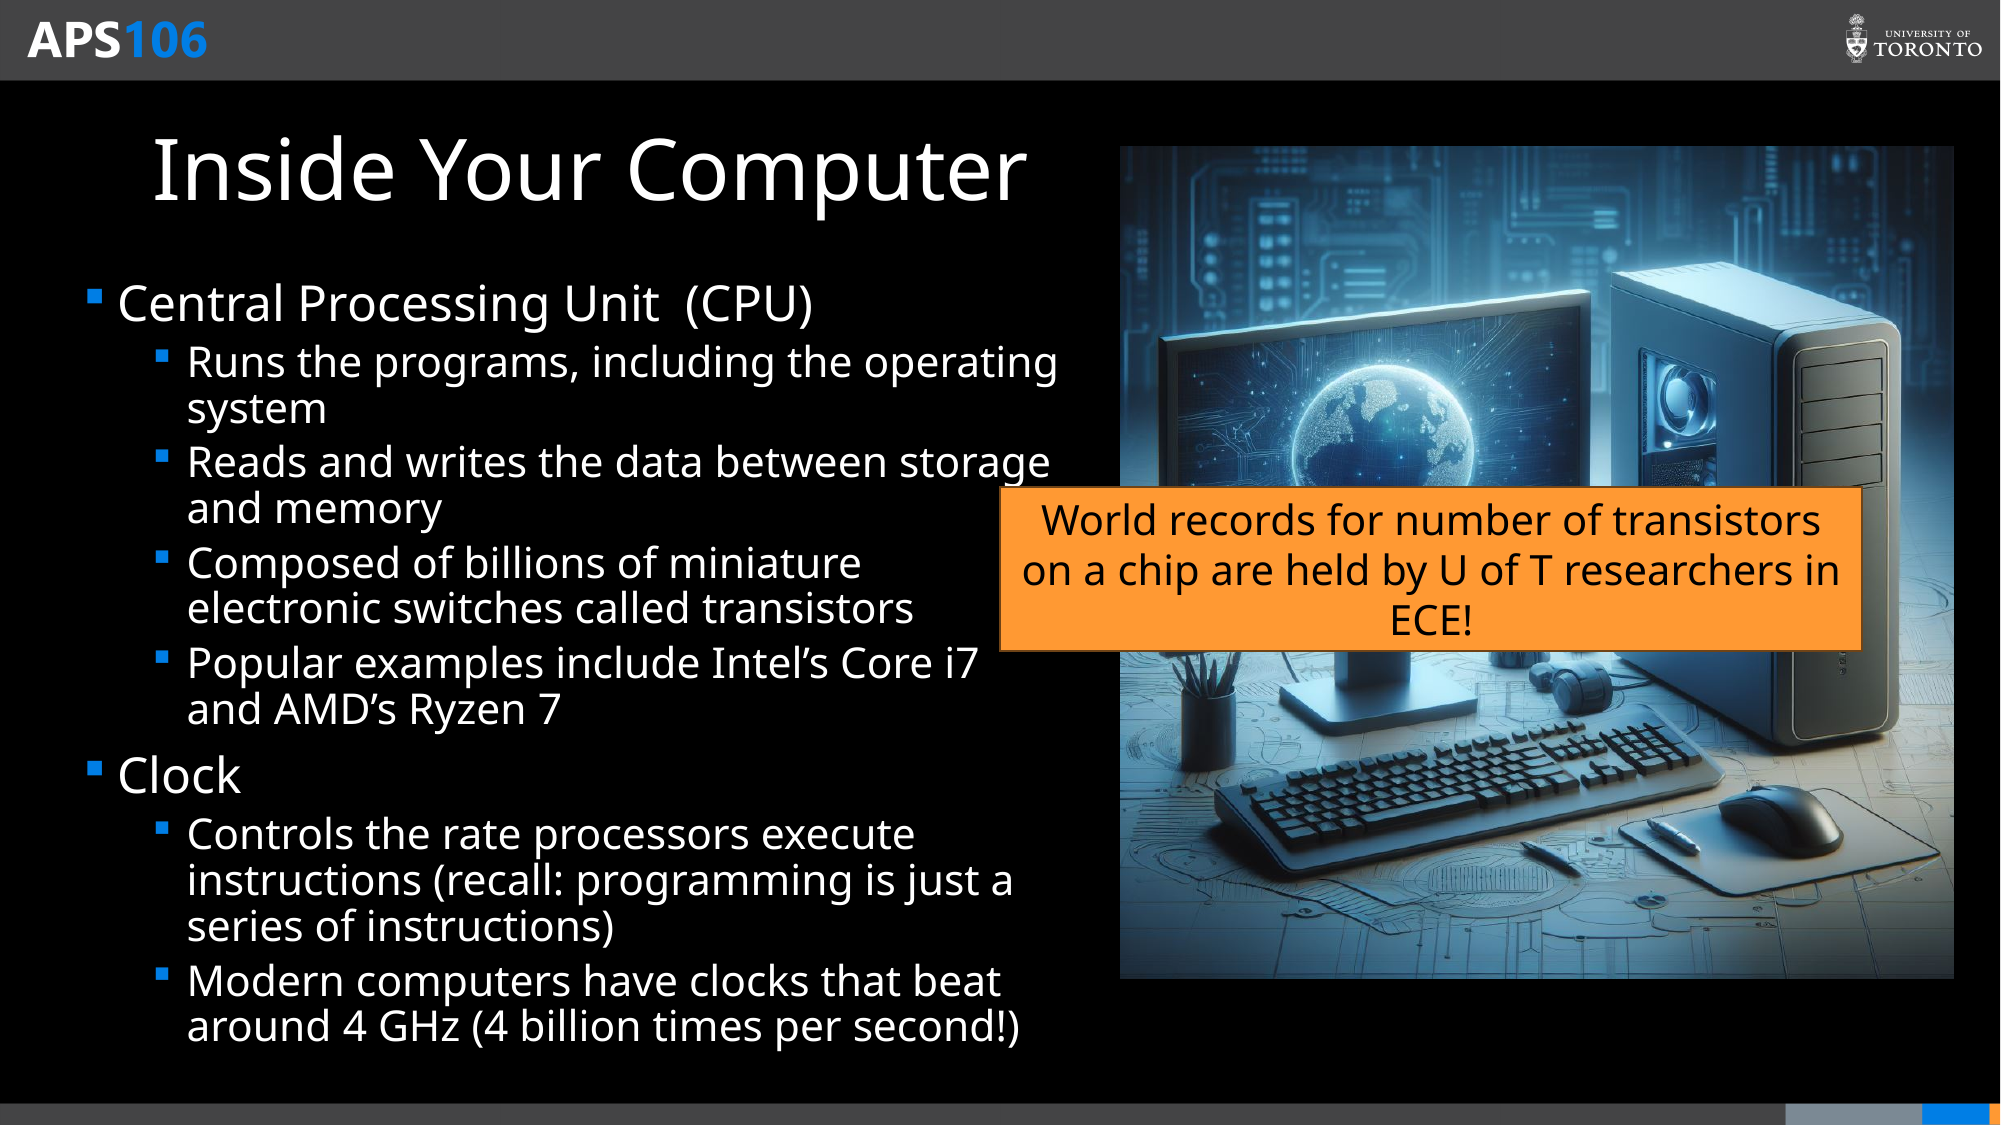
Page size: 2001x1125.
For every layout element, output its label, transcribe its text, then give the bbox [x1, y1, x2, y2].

text_box World records for number of transistors on a chip are held by U of T researchers in ECE! [999, 486, 1120, 652]
title Inside Your Computer [137, 119, 1863, 227]
list Central Processing Unit (CPU) Runs the programs, including the operating system Reads and writes the data between storage and memory Composed of billions of miniature electronic switches called transistors Popular examples include Intel’s Core i7 and AMD’s Ryzen 7 Clock Controls the rate processors execute instructions (recall: programming is just a series of instructions) Modern computers have clocks that beat around 4 GHz (4 billion times per second!) [68, 271, 1080, 1065]
picture [0, 0, 2001, 1125]
